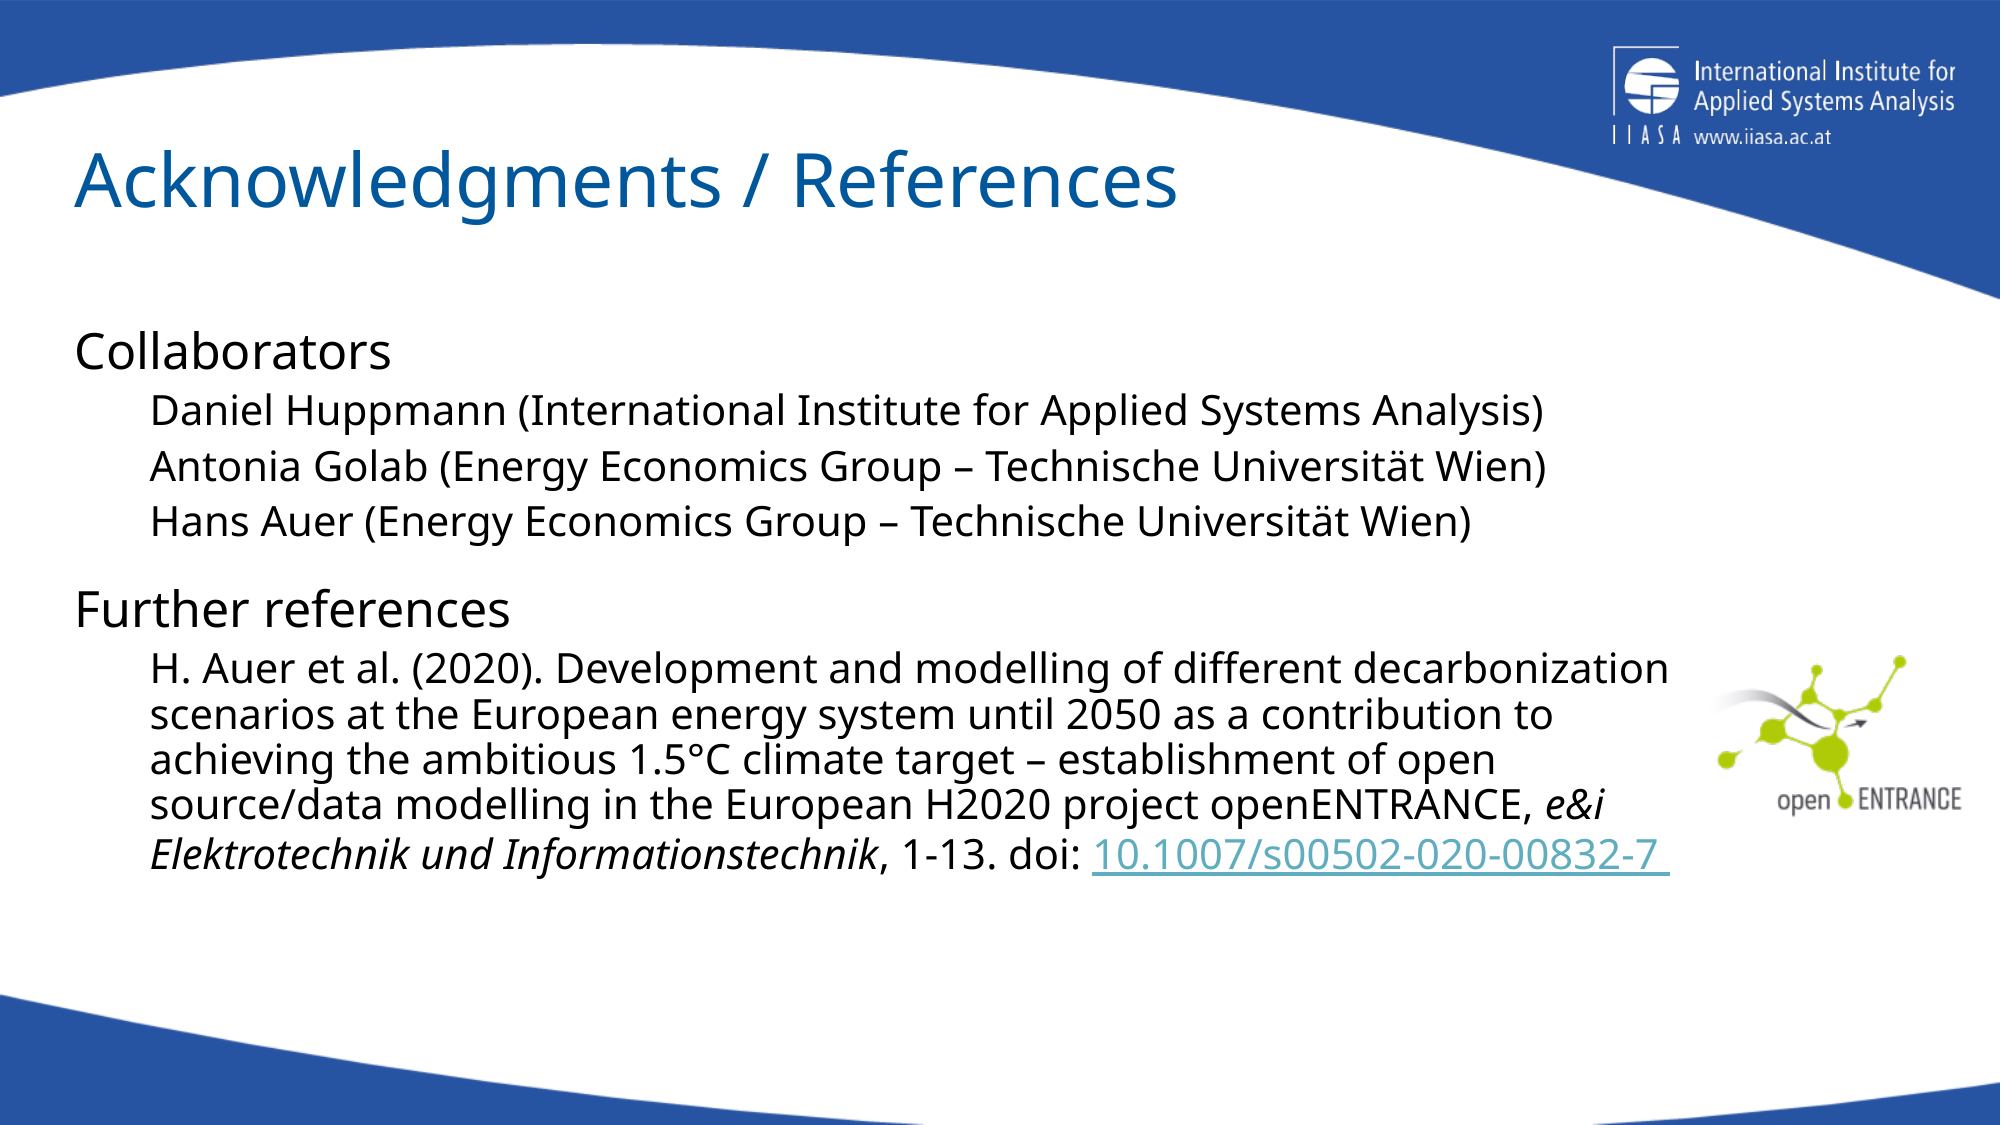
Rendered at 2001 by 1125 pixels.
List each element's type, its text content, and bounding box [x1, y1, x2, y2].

picture [1688, 646, 1969, 825]
text_box Further references H. Auer et al. (2020). Development and modelling of different decarbonization scenarios at the European energy system until 2050 as a contribution to achieving the ambitious 1.5°C climate target – establishment of open source/data modelling in the European H2020 project openENTRANCE, e&i Elektrotechnik und Informationstechnik, 1-13. doi: 10.1007/s00502-020-00832-7 [59, 564, 1689, 1085]
picture [0, 885, 2000, 1125]
title Acknowledgments / References [59, 119, 1644, 232]
picture [0, 0, 2000, 322]
subtitle Collaborators Daniel Huppmann (International Institute for Applied Systems Analysis) Antonia Golab (Energy Economics Group – Technische Universität Wien) Hans Auer (Energy Economics Group – Technische Universität Wien) [59, 305, 1777, 646]
